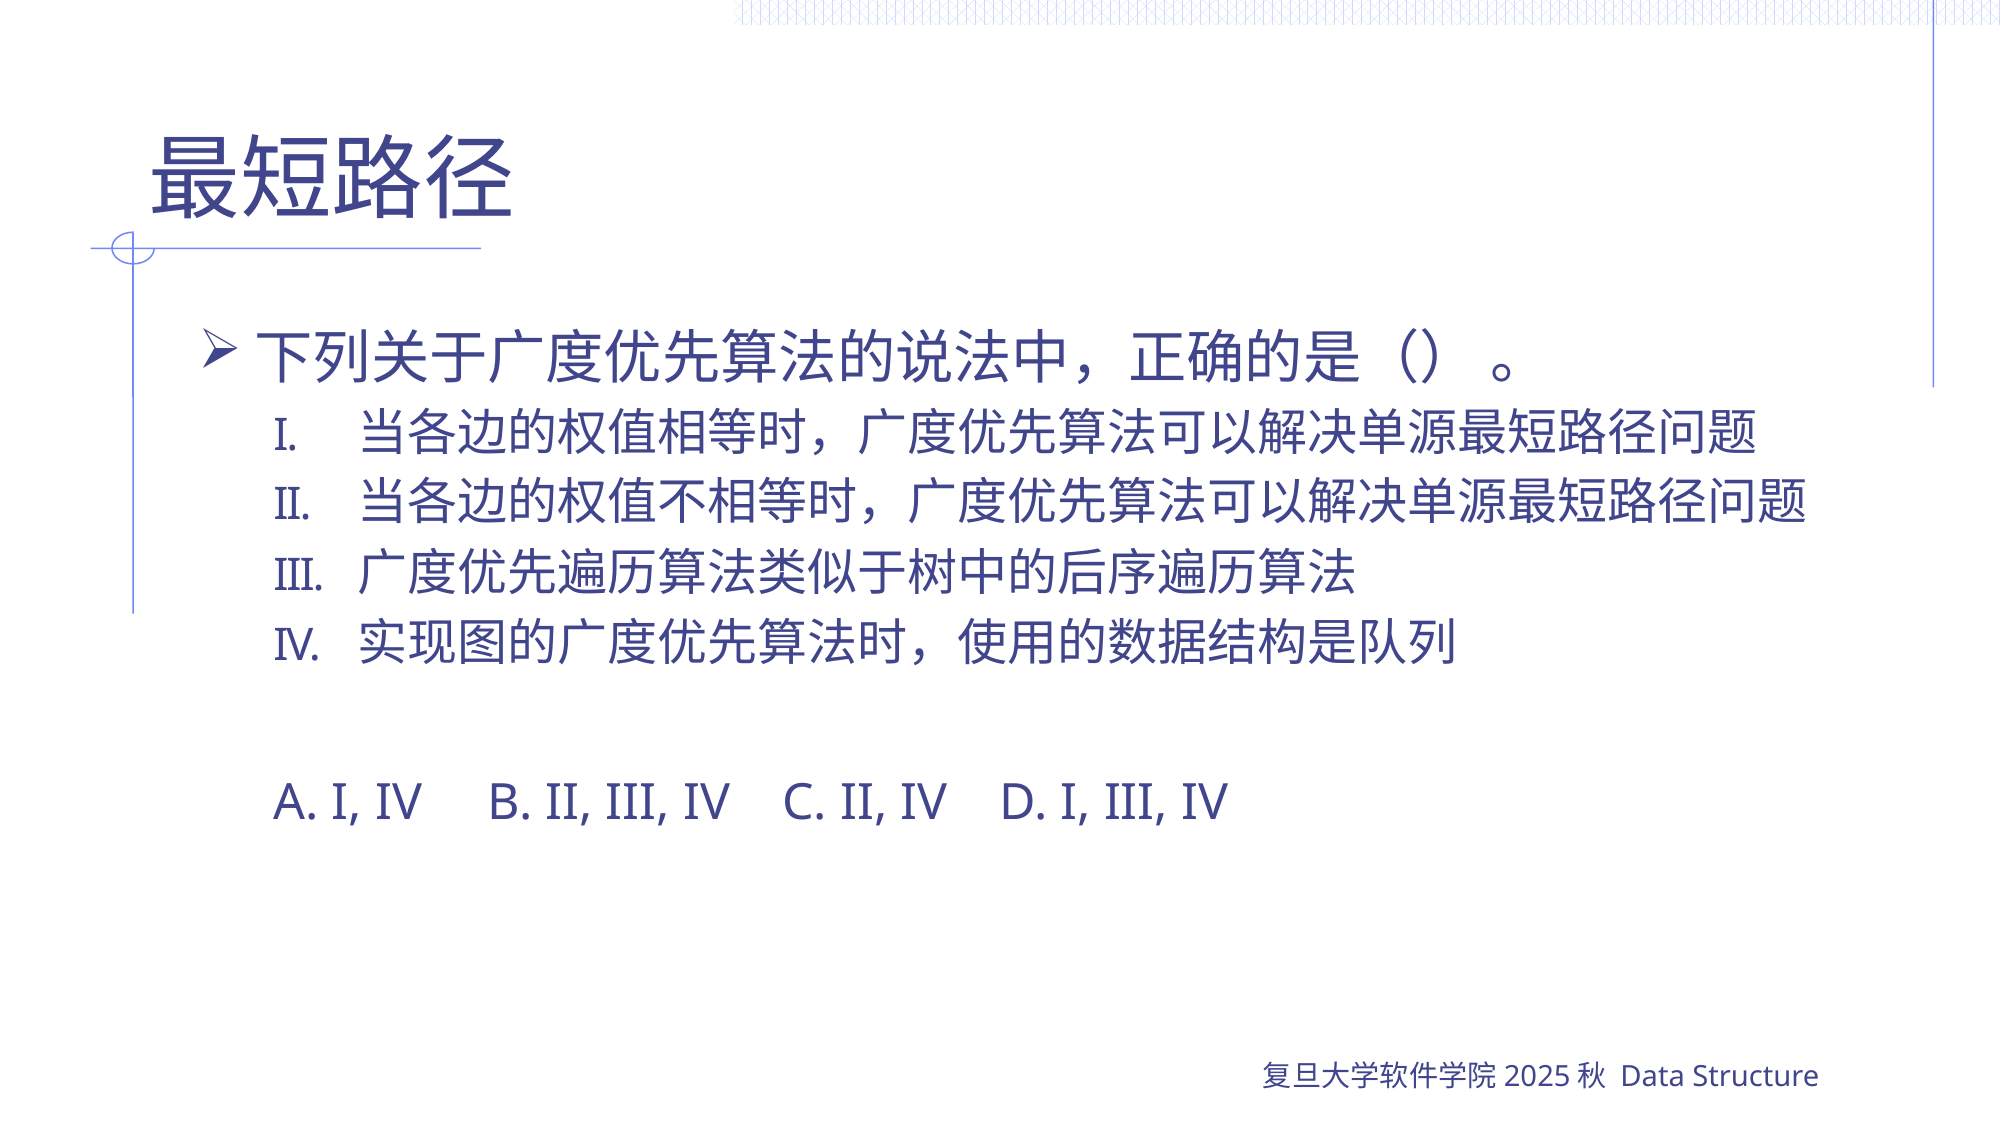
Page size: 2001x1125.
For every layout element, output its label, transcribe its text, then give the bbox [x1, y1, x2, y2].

list 下列关于广度优先算法的说法中，正确的是（） 。 当各边的权值相等时，广度优先算法可以解决单源最短路径问题 当各边的权值不相等时，广度优先算法可以解决单源最短路径问题 广度优先遍历算法类似于树中的后序遍历算法 实现图的广度优先算法时，使用的数据结构是队列 A. I, IV B. II, III, IV C. II, IV D. I, III, IV [183, 312, 1884, 988]
title 最短路径 [133, 50, 1834, 238]
